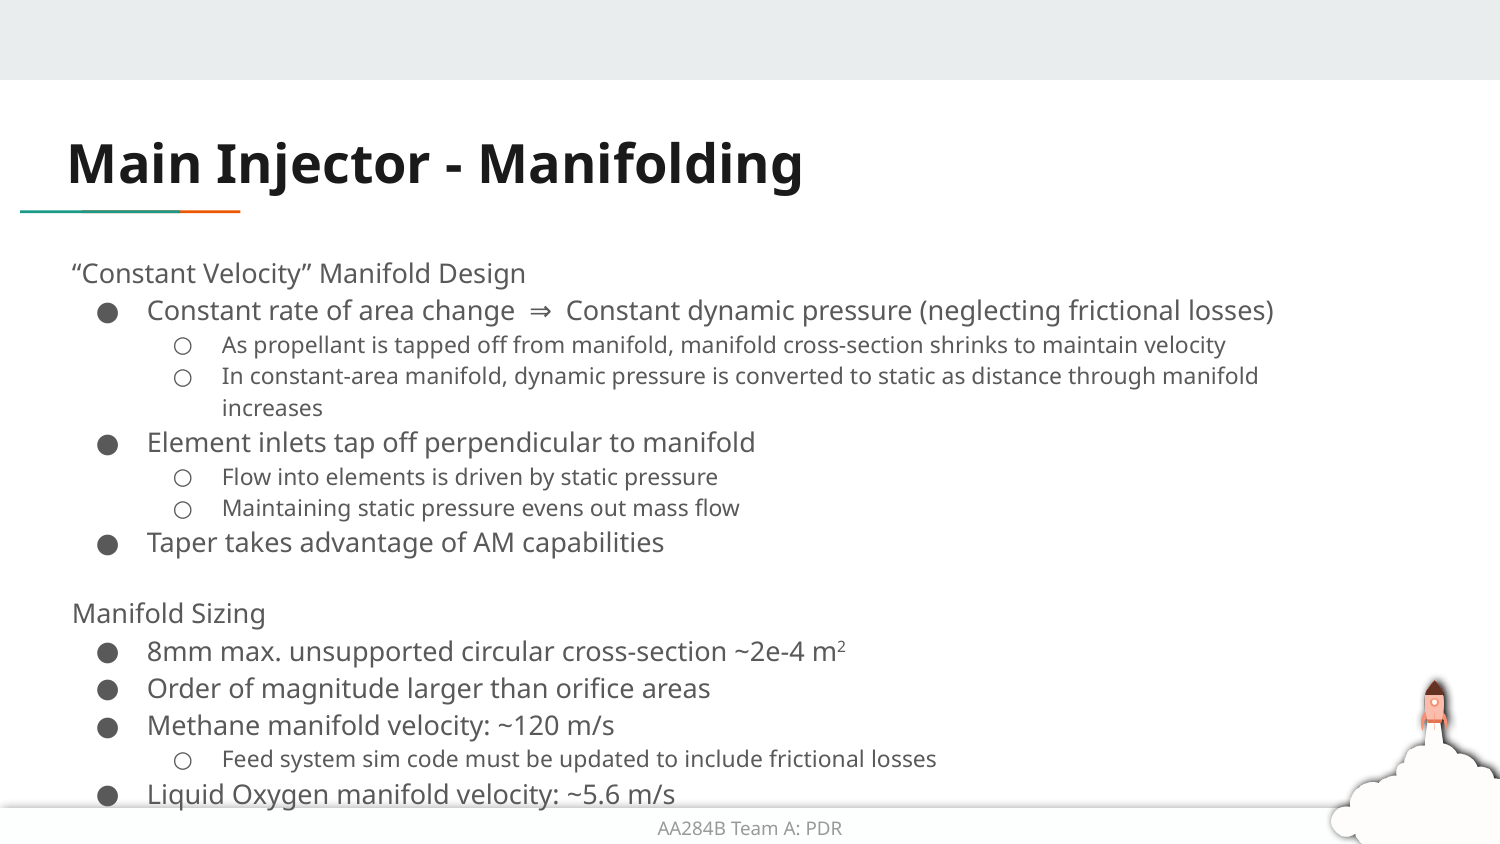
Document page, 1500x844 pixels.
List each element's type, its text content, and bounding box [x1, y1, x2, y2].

title Main Injector - Manifolding [51, 114, 1314, 203]
list “Constant Velocity” Manifold Design Constant rate of area change ⇒ Constant dynamic pressure (neglecting frictional losses) As propellant is tapped off from manifold, manifold cross-section shrinks to maintain velocity In constant-area manifold, dynamic pressure is converted to static as distance through manifold increases Element inlets tap off perpendicular to manifold Flow into elements is driven by static pressure Maintaining static pressure evens out mass flow Taper takes advantage of AM capabilities Manifold Sizing 8mm max. unsupported circular cross-section ~2e-4 m2 Order of magnitude larger than orifice areas Methane manifold velocity: ~120 m/s Feed system sim code must be updated to include frictional losses Liquid Oxygen manifold velocity: ~5.6 m/s [56, 236, 1319, 799]
picture [0, 680, 1500, 844]
